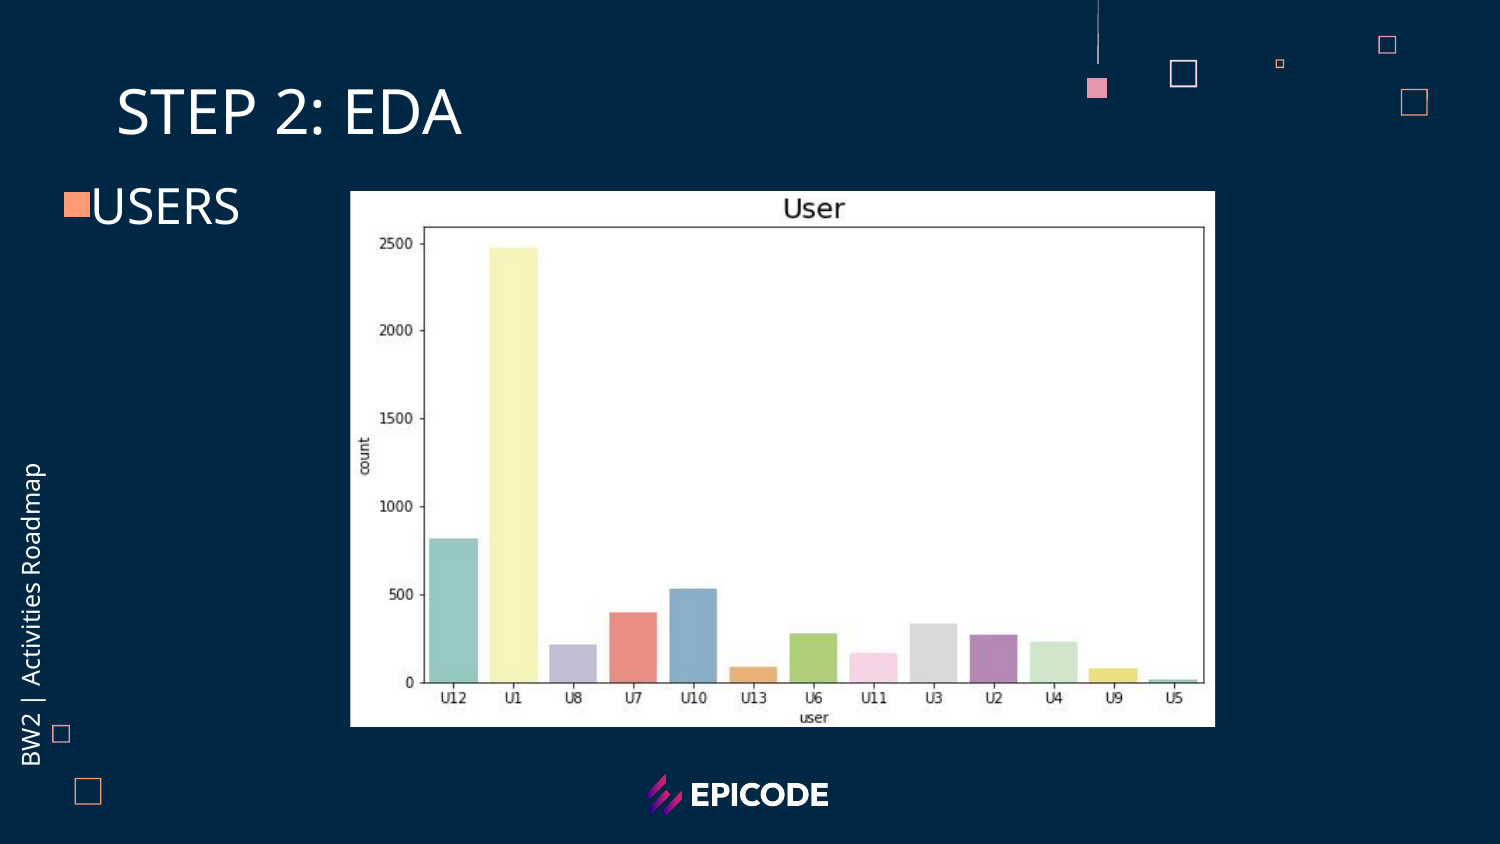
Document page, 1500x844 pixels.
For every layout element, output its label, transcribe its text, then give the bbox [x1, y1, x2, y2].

text_box BW2 | Activities Roadmap [0, 439, 55, 789]
title STEP 2: EDA [101, 67, 1111, 163]
picture [645, 773, 828, 816]
text_box [64, 191, 90, 218]
picture [350, 191, 1216, 727]
text_box USERS [46, 181, 285, 229]
